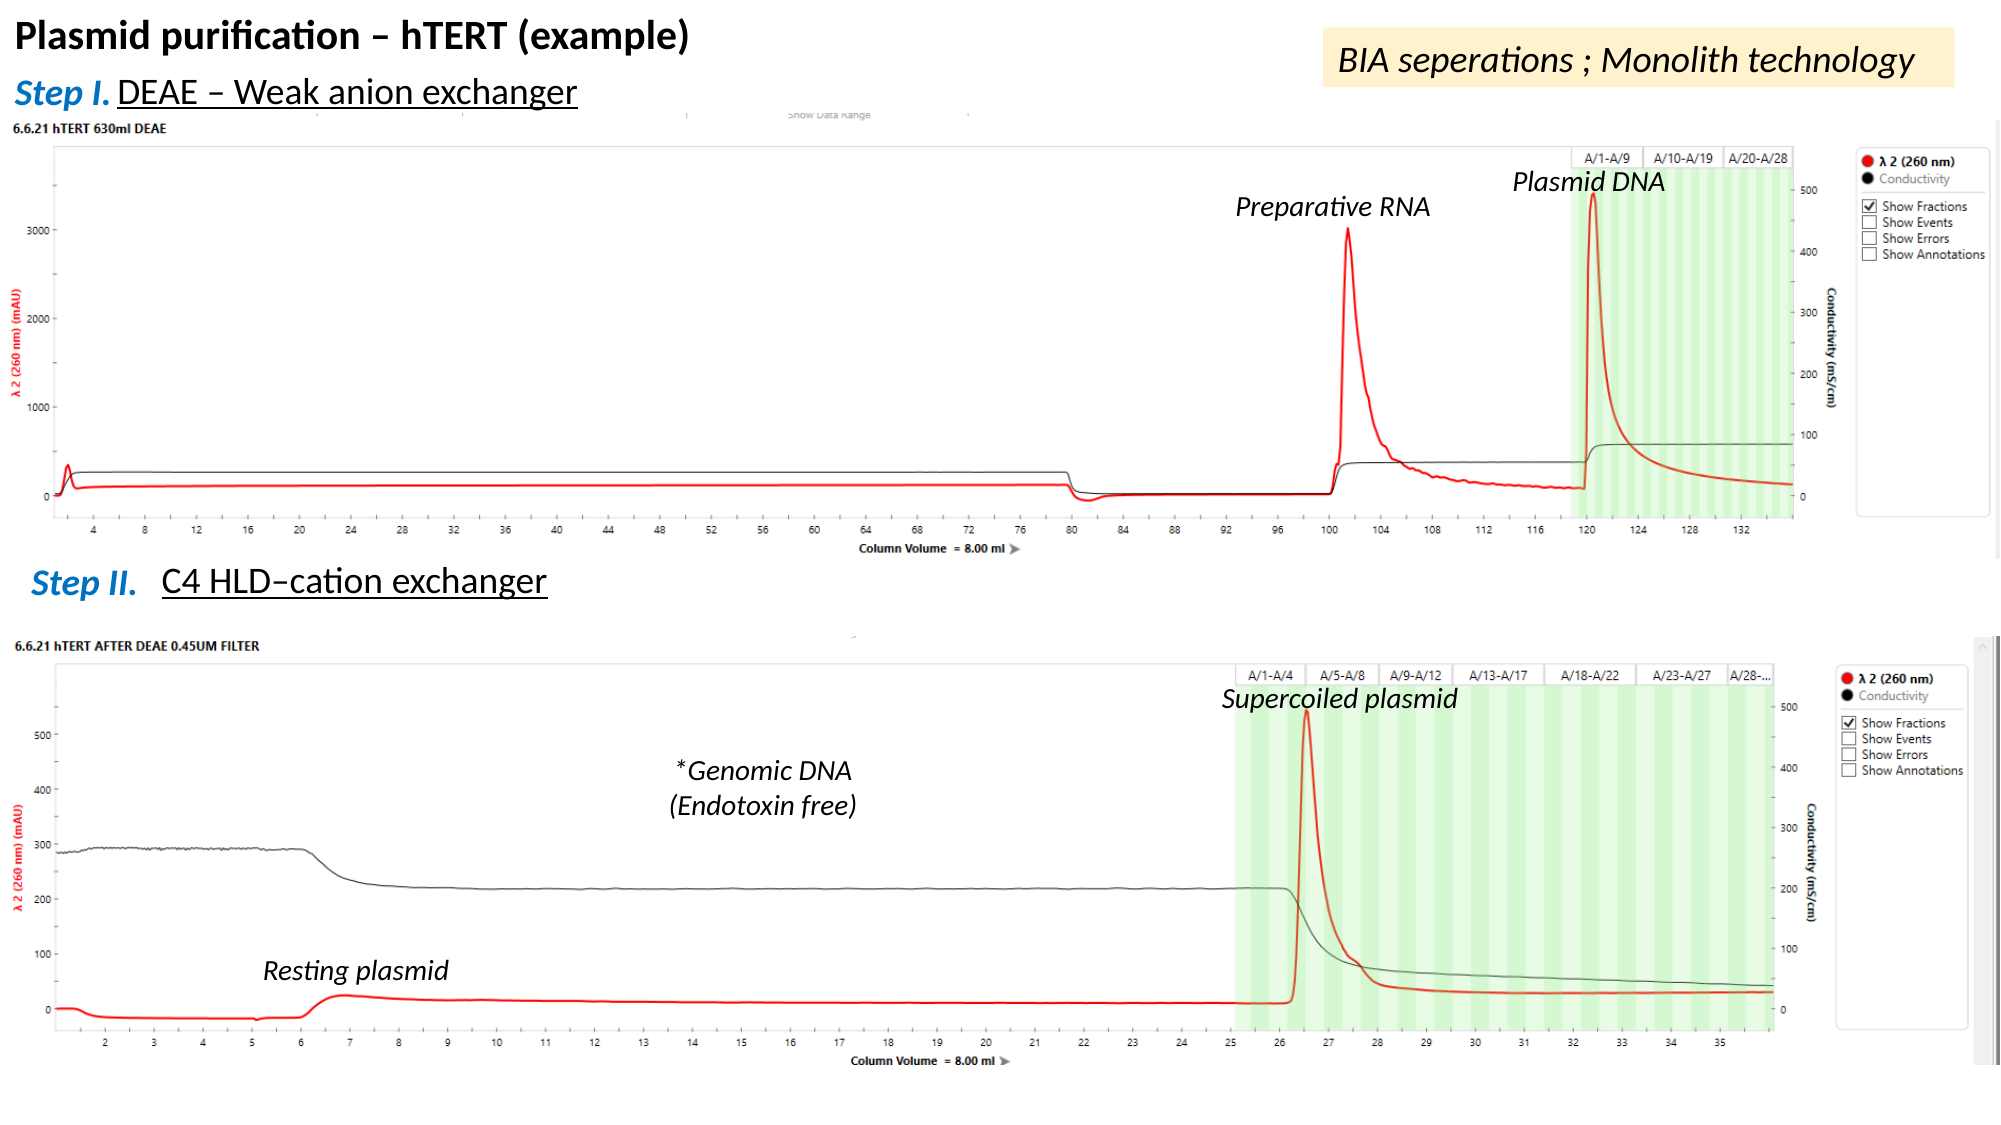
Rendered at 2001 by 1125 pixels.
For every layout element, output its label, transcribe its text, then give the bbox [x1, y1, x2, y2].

picture [0, 636, 2000, 1065]
text_box BIA seperations ; Monolith technology [1323, 27, 1955, 88]
picture [0, 113, 2000, 559]
text_box Plasmid purification – hTERT (example) [0, 0, 909, 65]
text_box DEAE – Weak anion exchanger [102, 59, 596, 113]
text_box Step I. [0, 60, 102, 113]
text_box Step II. [16, 559, 189, 611]
text_box C4 HLD–cation exchanger [146, 559, 640, 609]
